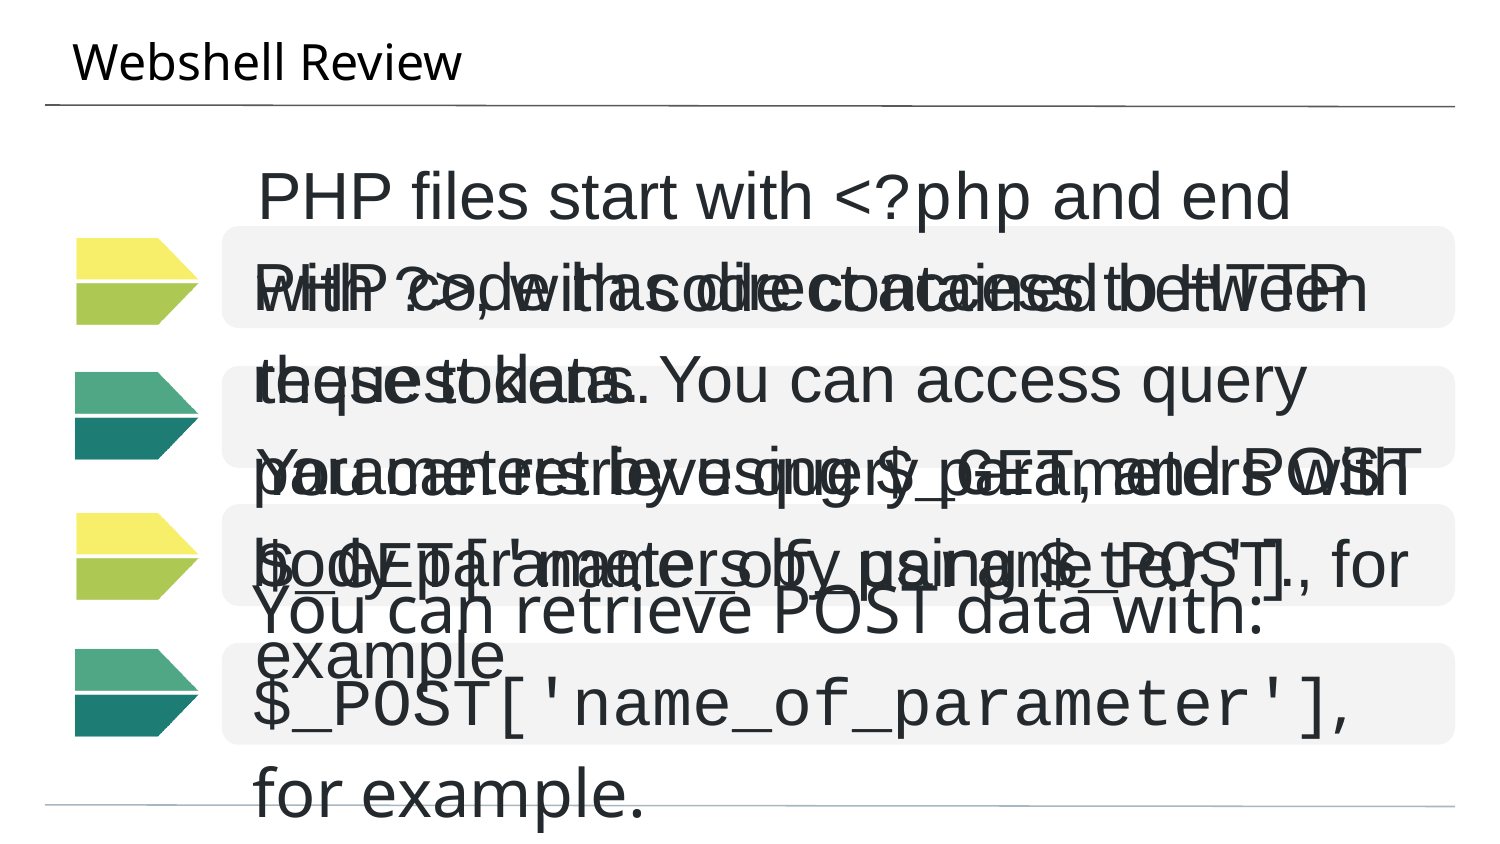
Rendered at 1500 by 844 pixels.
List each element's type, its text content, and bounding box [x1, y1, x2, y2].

subtitle You can retrieve POST data with: $_POST['name_of_parameter'], for example. [0, 642, 1500, 743]
subtitle PHP files start with <?php and end with ?>, with code contained between these tokens. [2, 229, 1500, 329]
subtitle You can retrieve query parameters with $_GET['name_of_parameter'], for example [0, 504, 1500, 605]
subtitle PHP code has direct access to HTTP request data. You can access query parameters by using $_GET, and POST body parameters by using $_POST. [0, 366, 1500, 466]
title Webshell Review [0, 0, 1500, 88]
